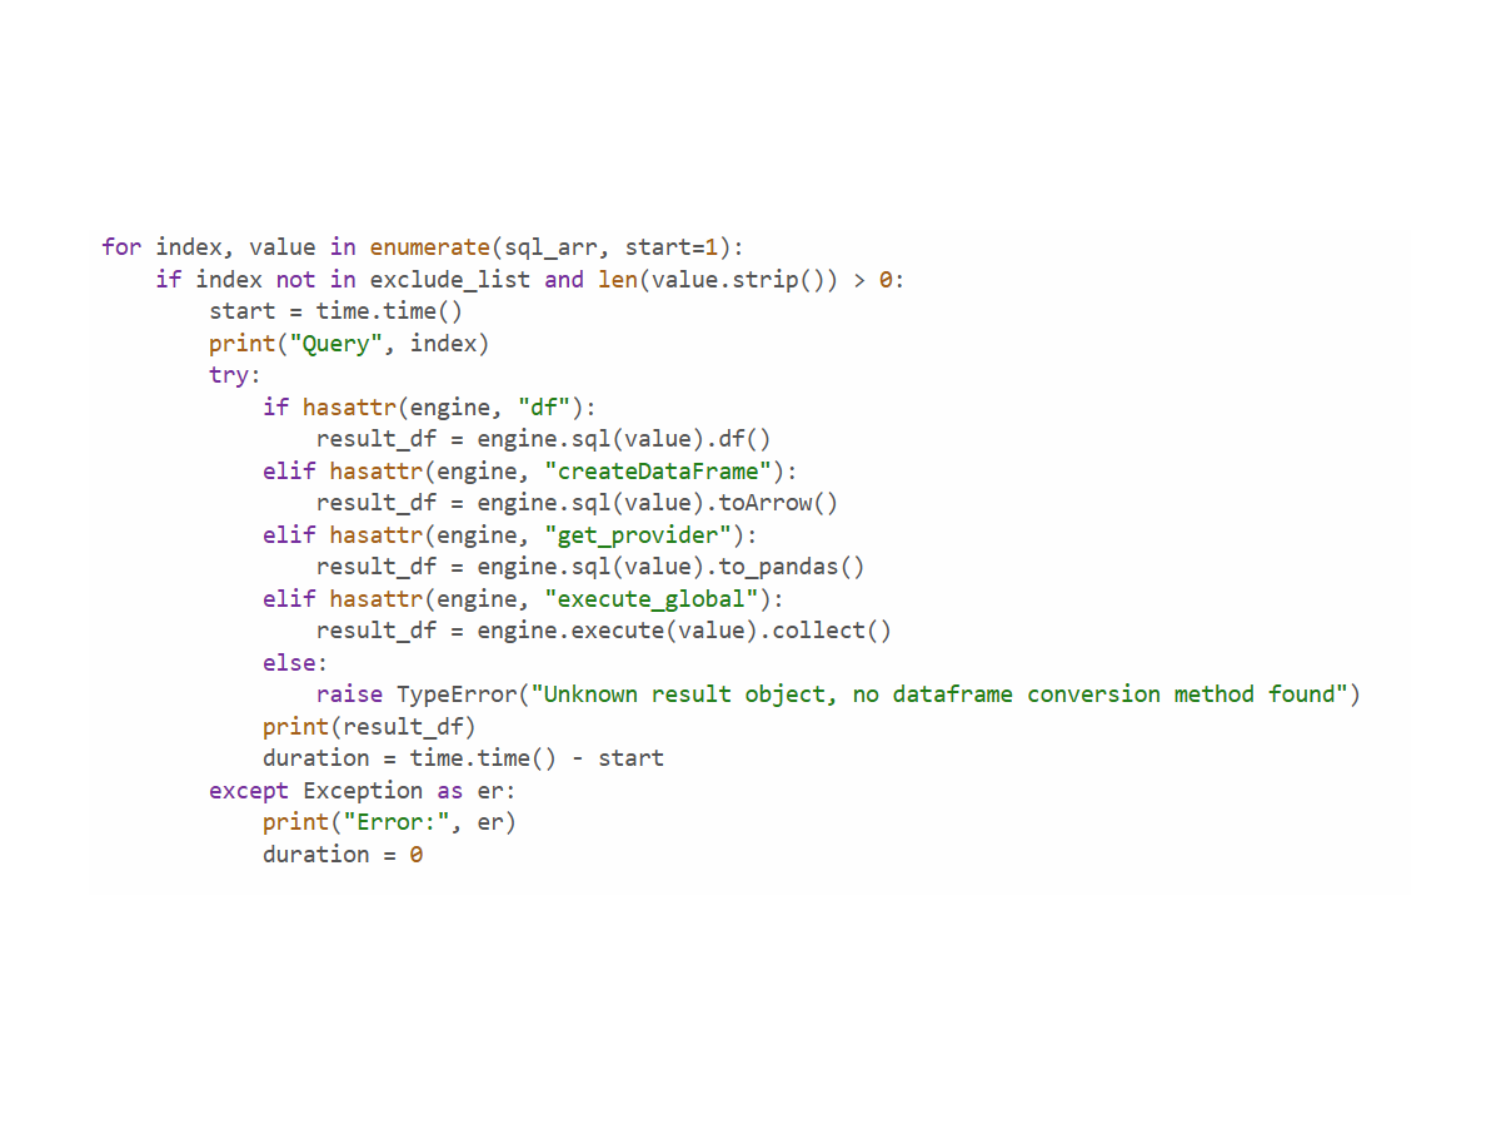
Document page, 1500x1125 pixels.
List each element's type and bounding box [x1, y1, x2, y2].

picture [89, 230, 1411, 895]
